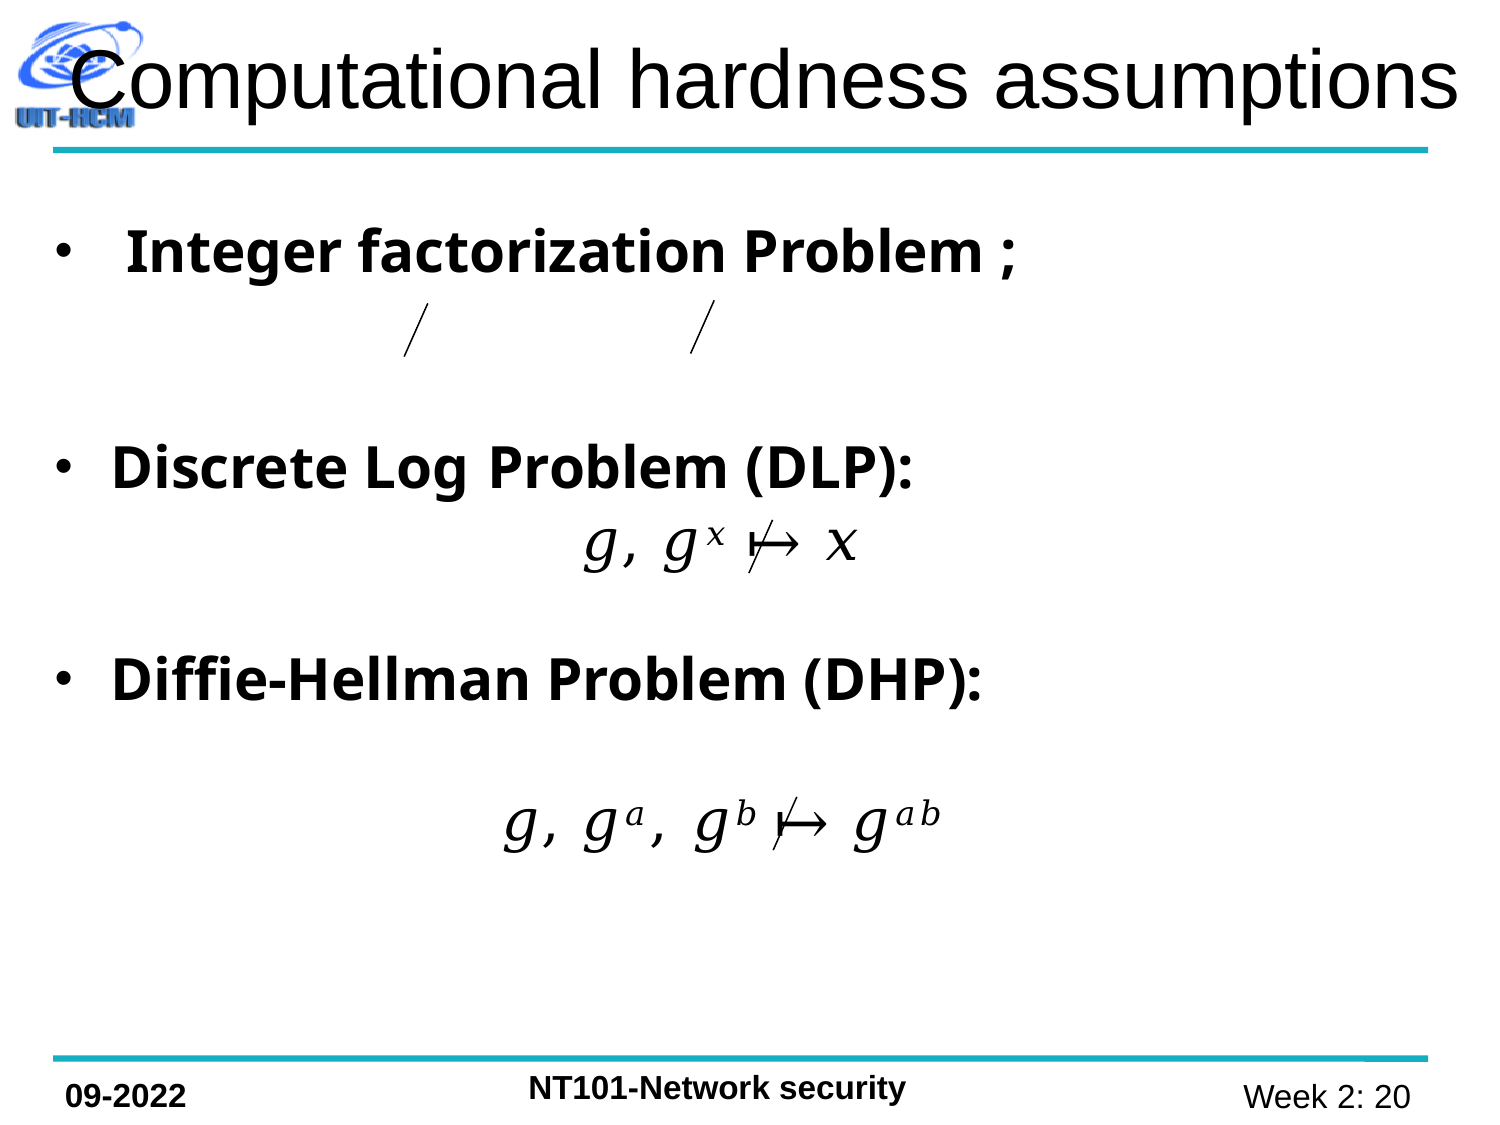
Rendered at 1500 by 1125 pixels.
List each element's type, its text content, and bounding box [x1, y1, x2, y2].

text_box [772, 796, 798, 851]
picture [0, 8, 53, 139]
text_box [690, 300, 715, 354]
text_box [748, 519, 773, 574]
title Computational hardness assumptions [53, 0, 1500, 150]
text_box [403, 303, 428, 357]
